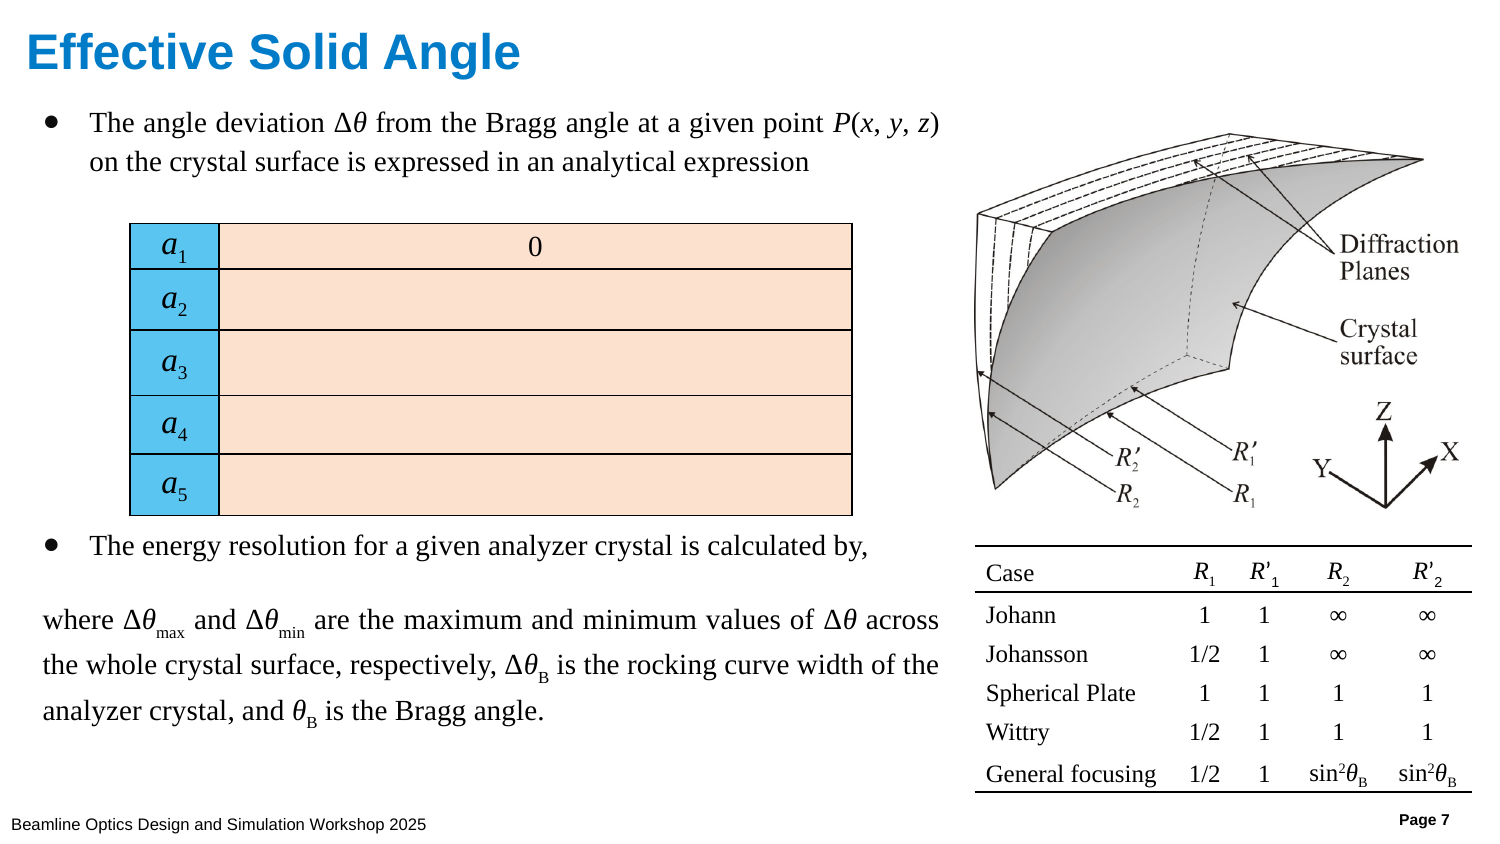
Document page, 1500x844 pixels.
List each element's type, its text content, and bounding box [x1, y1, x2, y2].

table_cell 1 [1294, 670, 1383, 709]
table_cell Spherical Plate [975, 670, 1175, 709]
table_cell sin2θB [1294, 748, 1383, 791]
table_cell ∞ [1294, 631, 1383, 670]
table_header R2 [1294, 547, 1383, 591]
table_cell Wittry [975, 709, 1175, 748]
table_header R’2 [1383, 547, 1472, 591]
table_cell 1 [1383, 709, 1472, 748]
table_cell 1 [1235, 593, 1294, 631]
table_cell 1 [1383, 670, 1472, 709]
table_header R1 [1175, 547, 1235, 591]
title Effective Solid Angle [11, 0, 1461, 139]
table_cell 1 [1175, 593, 1235, 631]
table_cell ∞ [1294, 593, 1383, 631]
table_cell 1 [1235, 631, 1294, 670]
table_cell 1 [1235, 709, 1294, 748]
table_cell 1 [1175, 670, 1235, 709]
table_cell Johansson [975, 631, 1175, 670]
table_cell 1 [1235, 748, 1294, 791]
table_cell ∞ [1383, 593, 1472, 631]
table_cell Johann [975, 593, 1175, 631]
table_cell 1/2 [1175, 709, 1235, 748]
table_header Case [975, 547, 1175, 591]
table_header R’1 [1235, 547, 1294, 591]
table_cell sin2θB [1383, 748, 1472, 791]
text_box Beamline Optics Design and Simulation Workshop 2025 [11, 813, 437, 837]
table_cell 1 [1235, 670, 1294, 709]
table_cell 1/2 [1175, 748, 1235, 791]
table_cell 1 [1294, 709, 1383, 748]
picture [974, 133, 1459, 509]
table_cell ∞ [1383, 631, 1472, 670]
table_cell General focusing [975, 748, 1175, 791]
table_cell 1/2 [1175, 631, 1235, 670]
